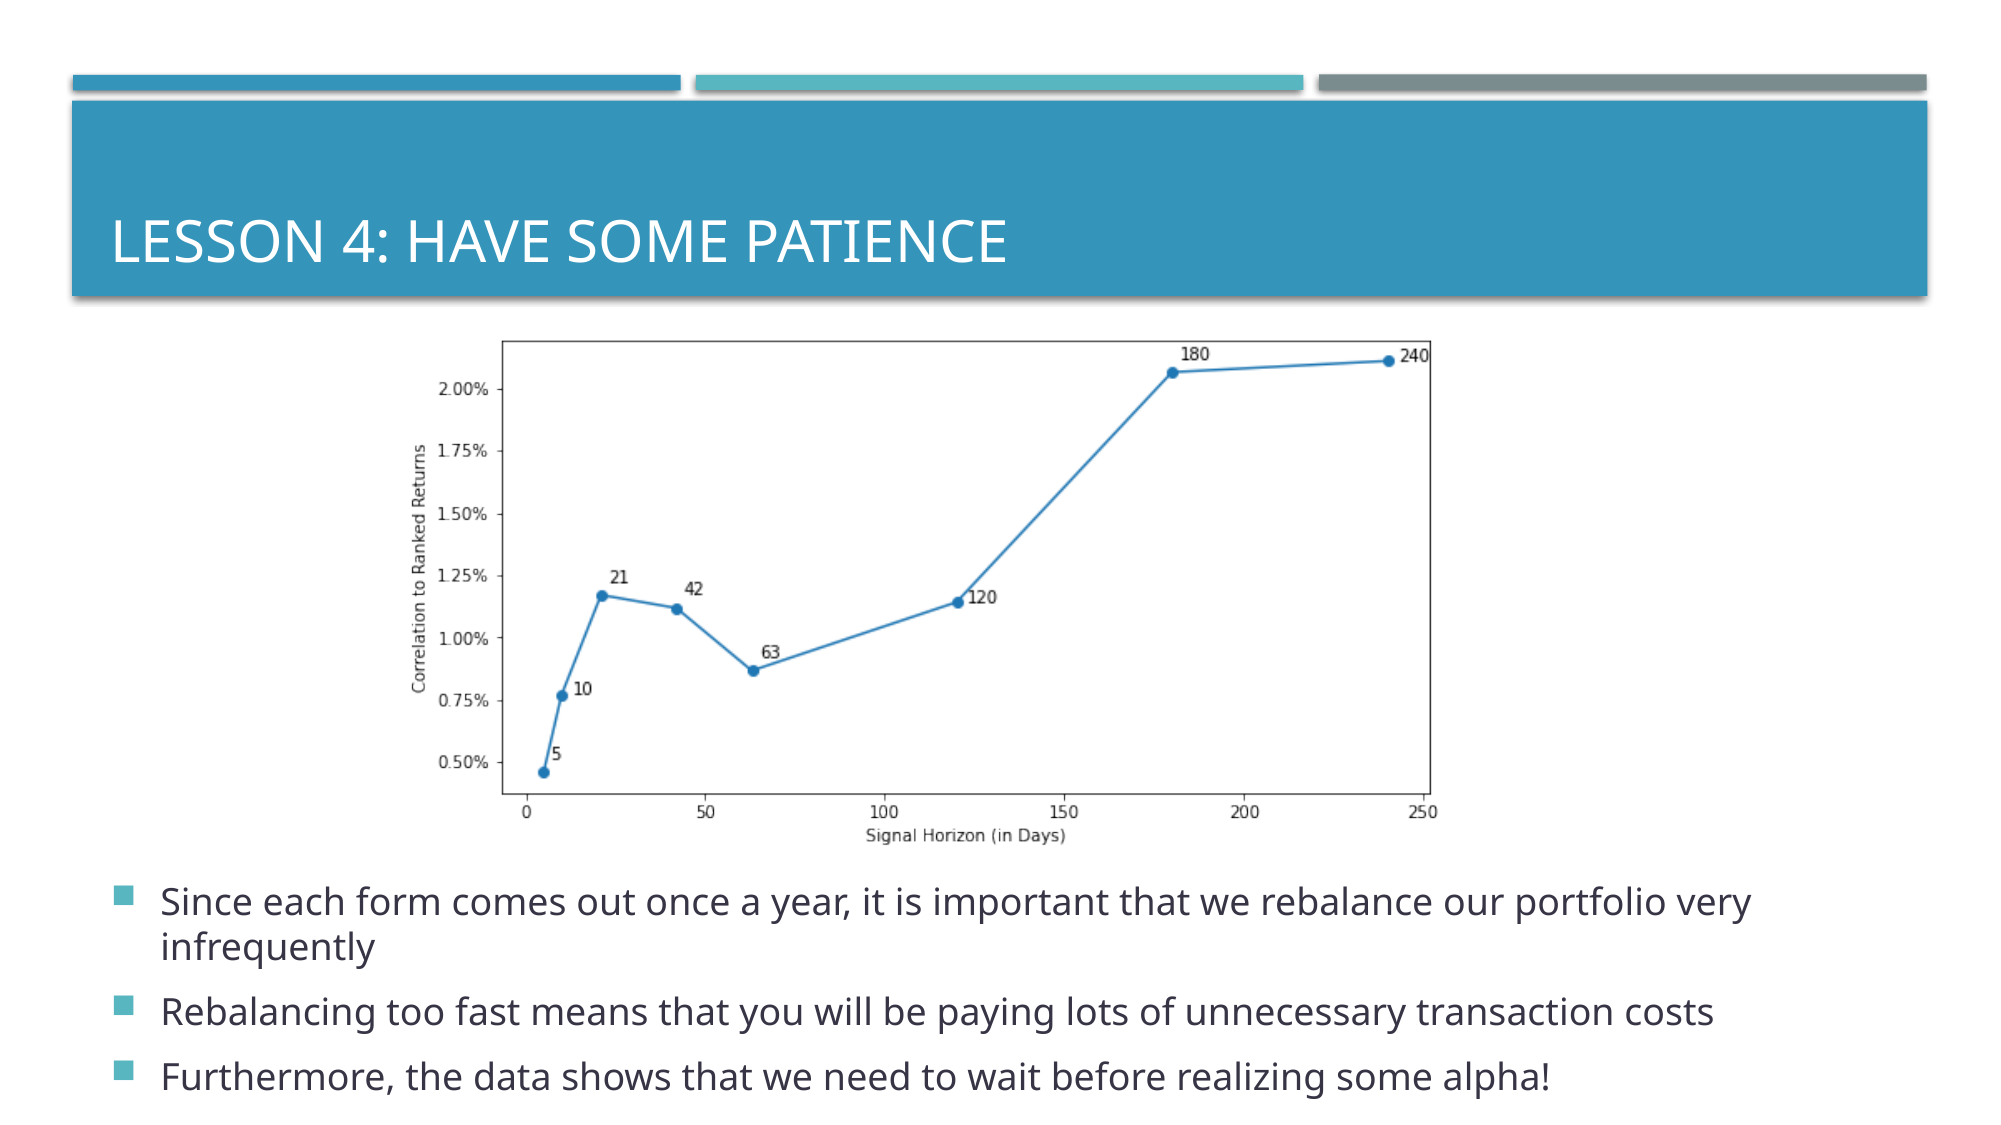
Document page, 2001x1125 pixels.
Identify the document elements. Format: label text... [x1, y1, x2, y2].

list Since each form comes out once a year, it is important that we rebalance our portfolio very infrequently Rebalancing too fast means that you will be paying lots of unnecessary transaction costs Furthermore, the data shows that we need to wait before realizing some alpha! [95, 718, 1905, 1125]
picture [402, 329, 1451, 858]
title Lesson 4: have some patience [95, 115, 1905, 282]
